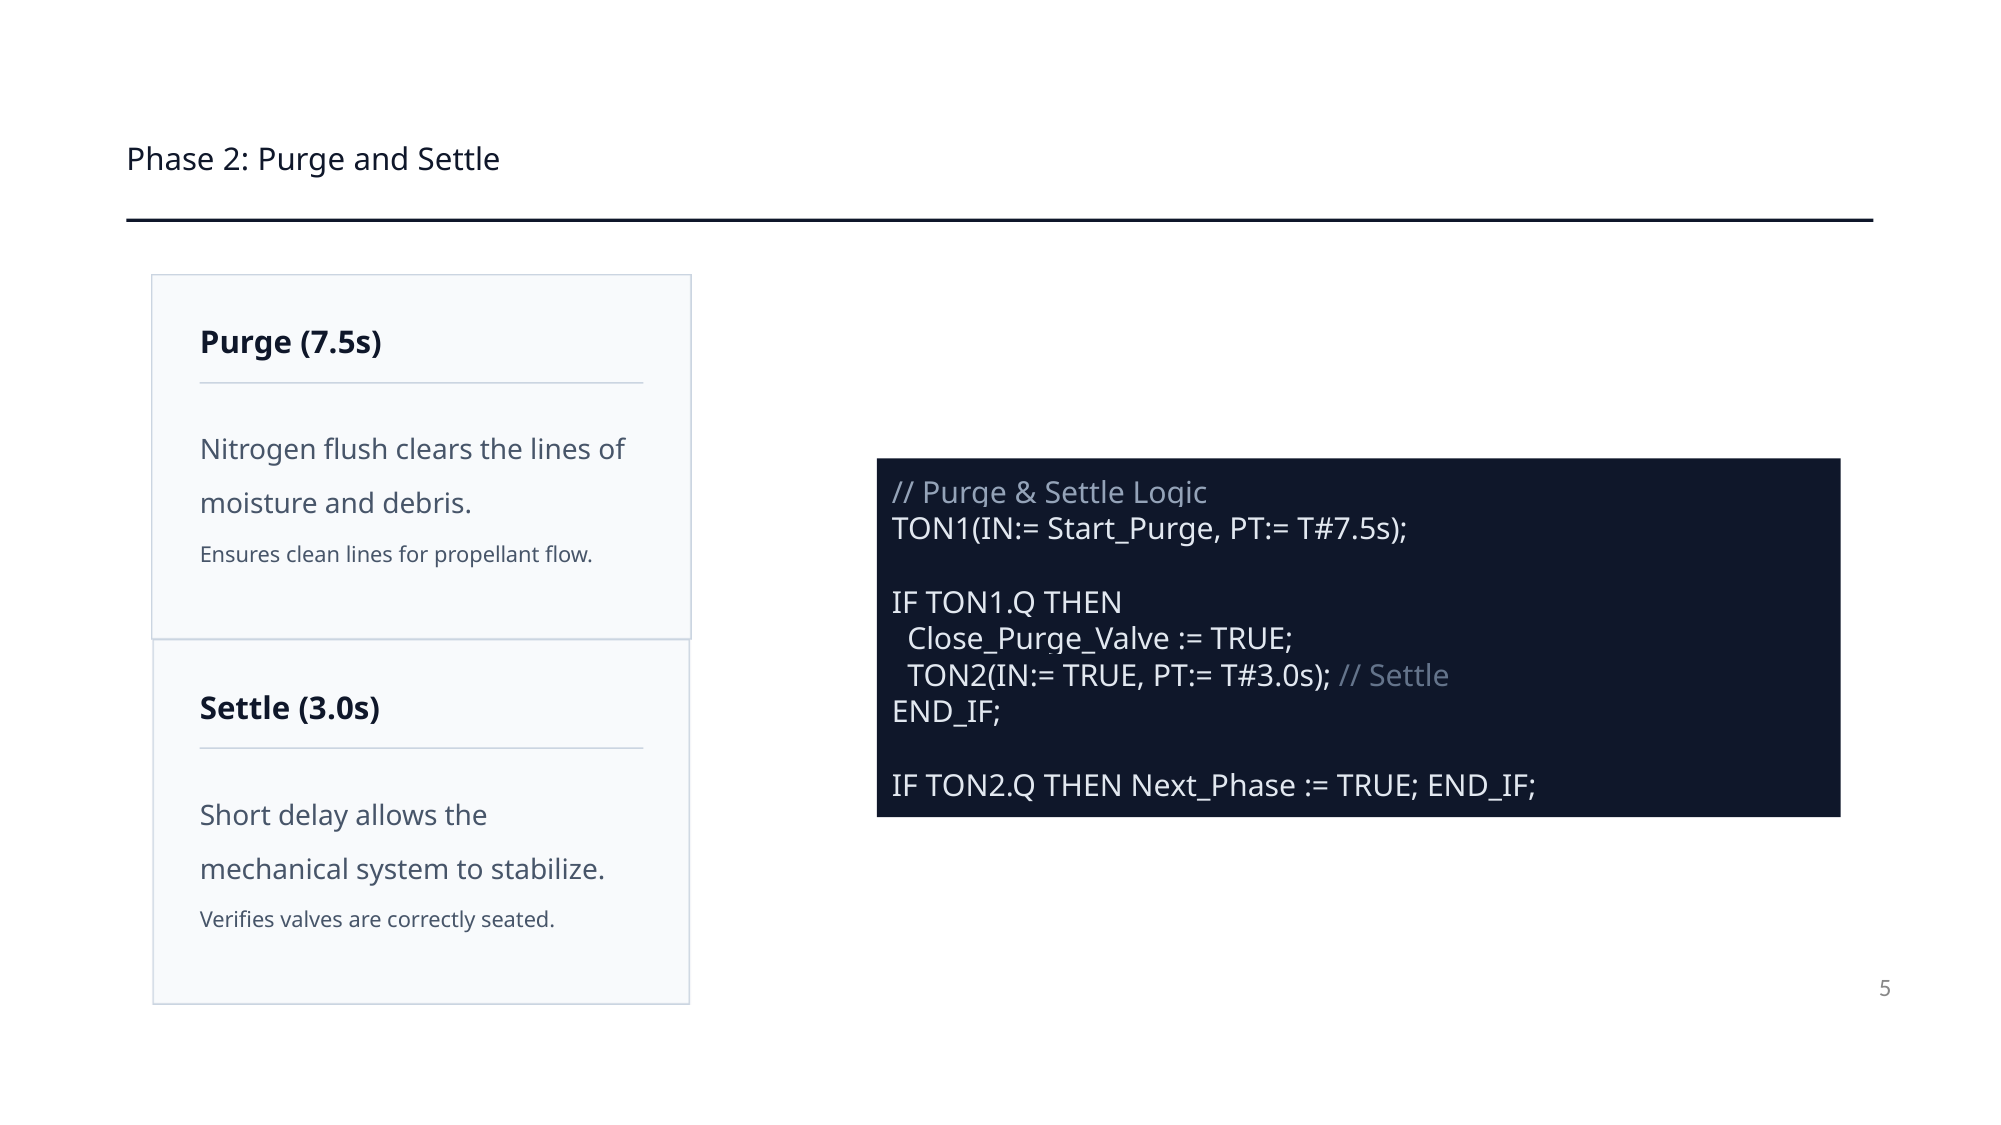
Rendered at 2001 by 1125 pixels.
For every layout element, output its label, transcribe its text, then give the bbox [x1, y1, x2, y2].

slide_number 5 [1556, 957, 1907, 1017]
text_box // Purge & Settle Logic TON1(IN:= Start_Purge, PT:= T#7.5s); IF TON1.Q THEN Close_Purge_Valve := TRUE; TON2(IN:= TRUE, PT:= T#3.0s); // Settle END_IF; IF TON2.Q THEN Next_Phase := TRUE; END_IF; [876, 458, 1841, 818]
text_box [126, 218, 1874, 222]
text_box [151, 274, 693, 1006]
text_box Phase 2: Purge and Settle [126, 138, 1874, 177]
